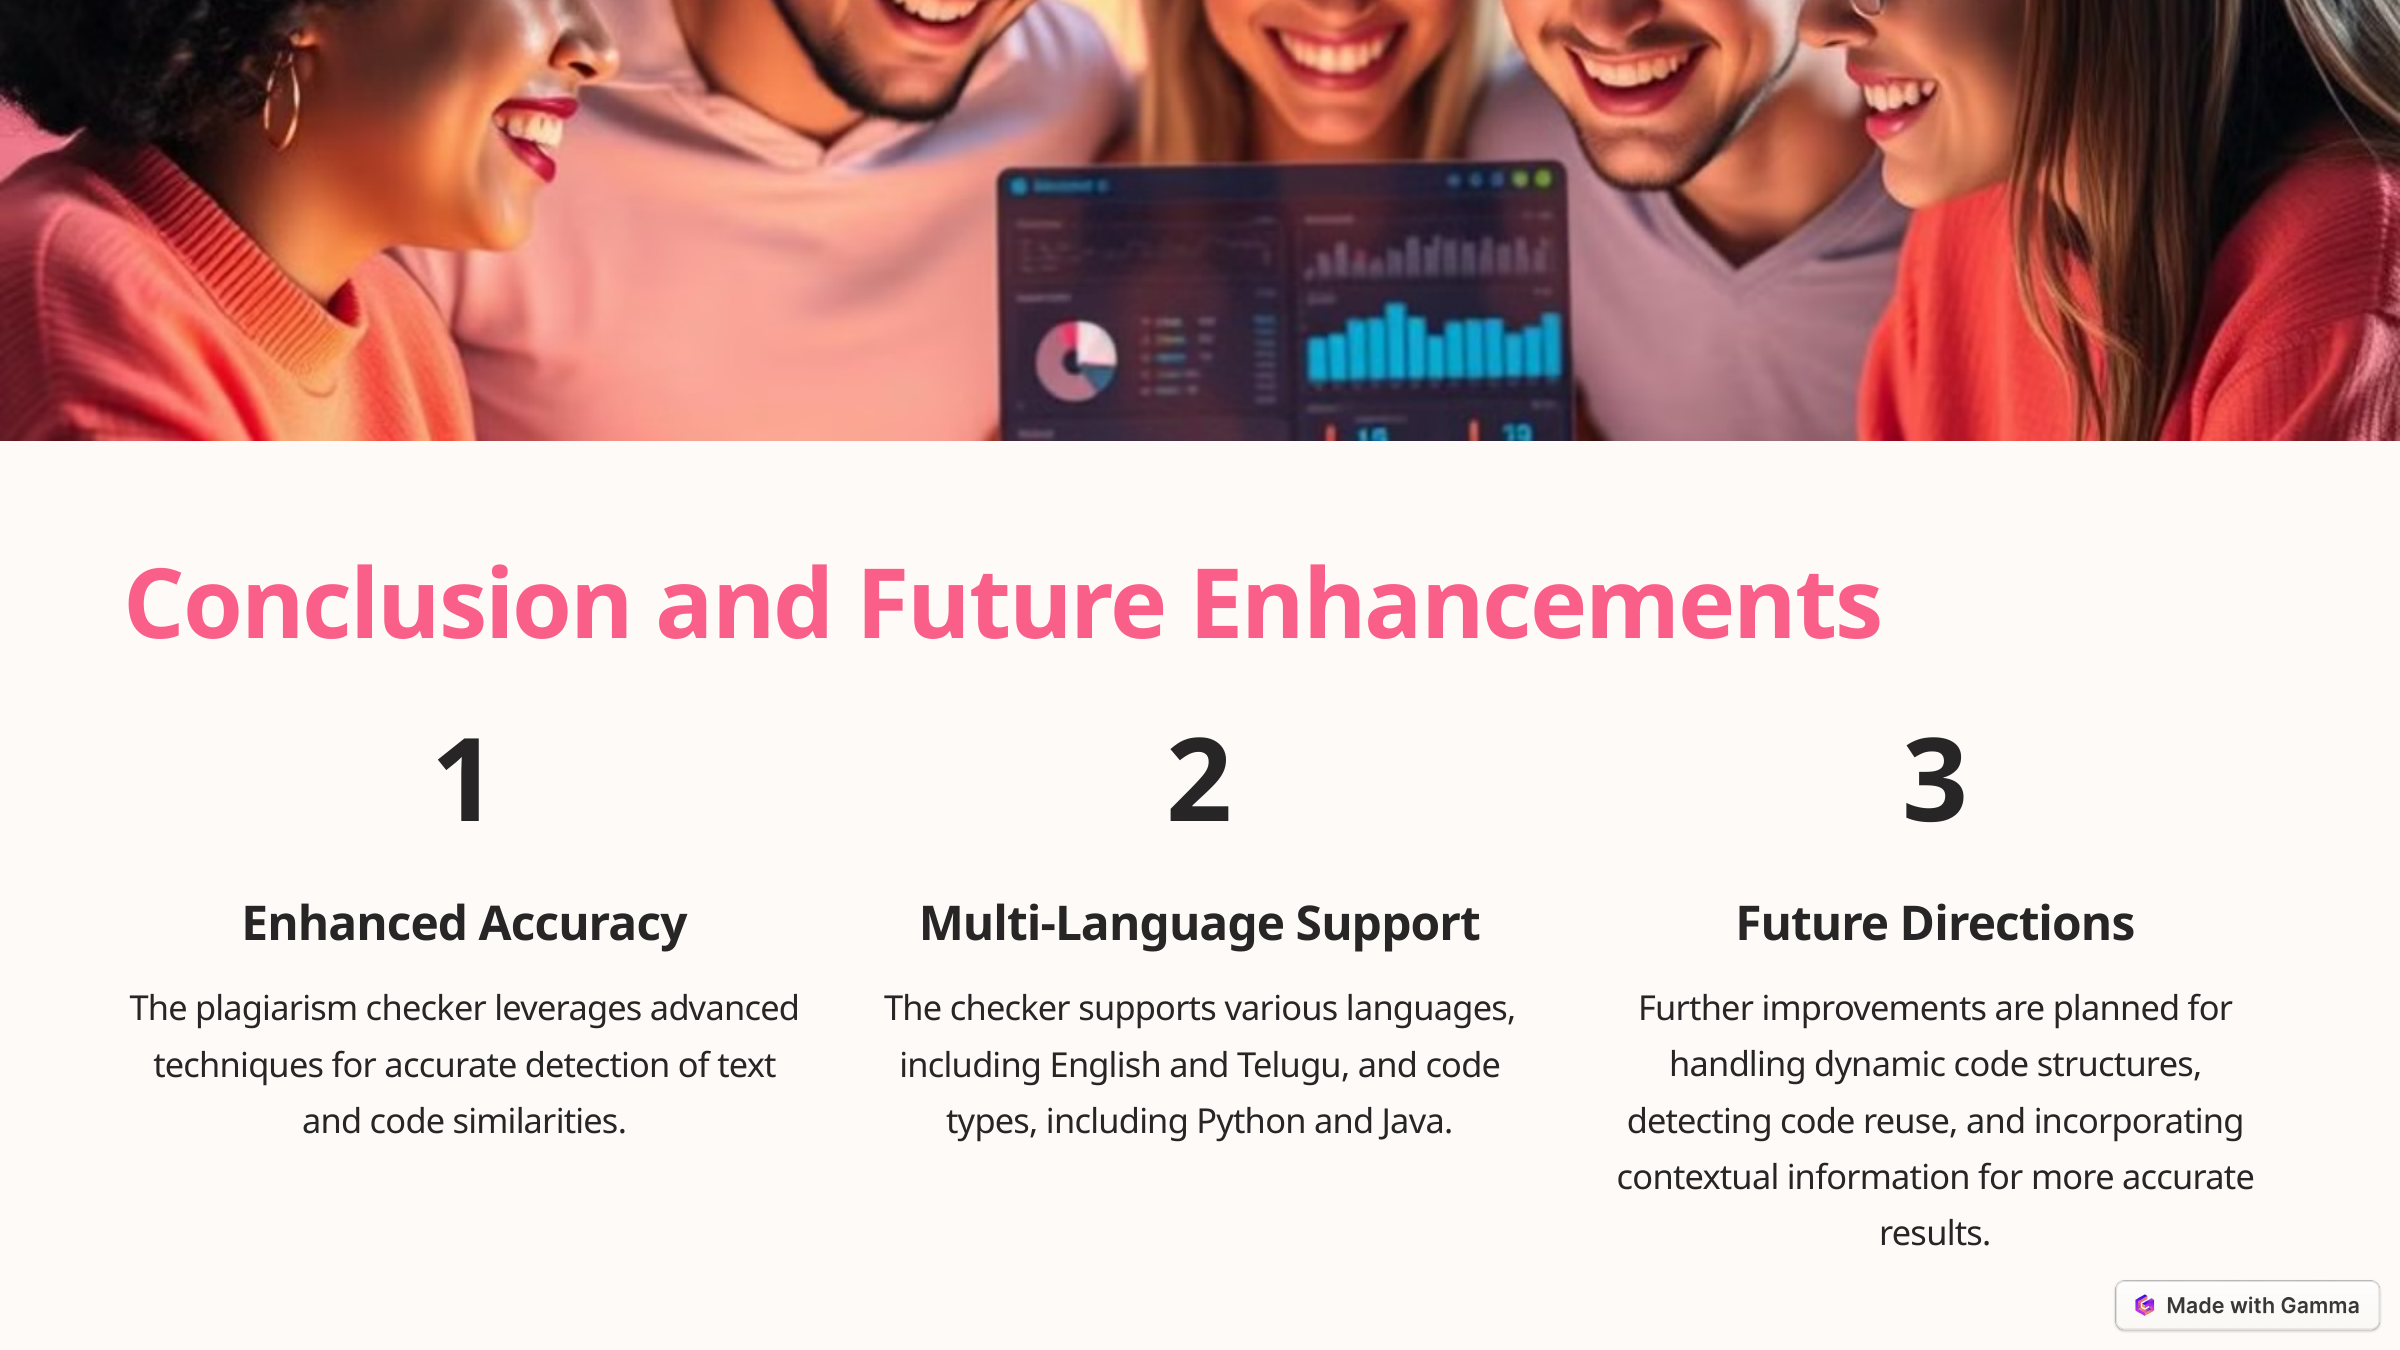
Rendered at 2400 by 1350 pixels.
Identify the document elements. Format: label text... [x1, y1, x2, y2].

text_box The checker supports various languages, including English and Telugu, and code types, including Python and Java. [858, 971, 1542, 1141]
text_box The plagiarism checker leverages advanced techniques for accurate detection of text and code similarities. [123, 971, 806, 1141]
picture [2106, 1271, 2389, 1339]
text_box Multi-Language Support [939, 889, 1461, 951]
text_box Conclusion and Future Enhancements [123, 537, 1761, 659]
text_box Further improvements are planned for handling dynamic code structures, detecting code reuse, and incorporating contextual information for more accurate results. [1594, 971, 2277, 1254]
text_box 1 [123, 729, 806, 846]
text_box 3 [1594, 729, 2277, 846]
text_box Future Directions [1693, 889, 2178, 951]
picture [0, 0, 2400, 441]
text_box Enhanced Accuracy [222, 889, 707, 951]
text_box 2 [858, 729, 1542, 846]
